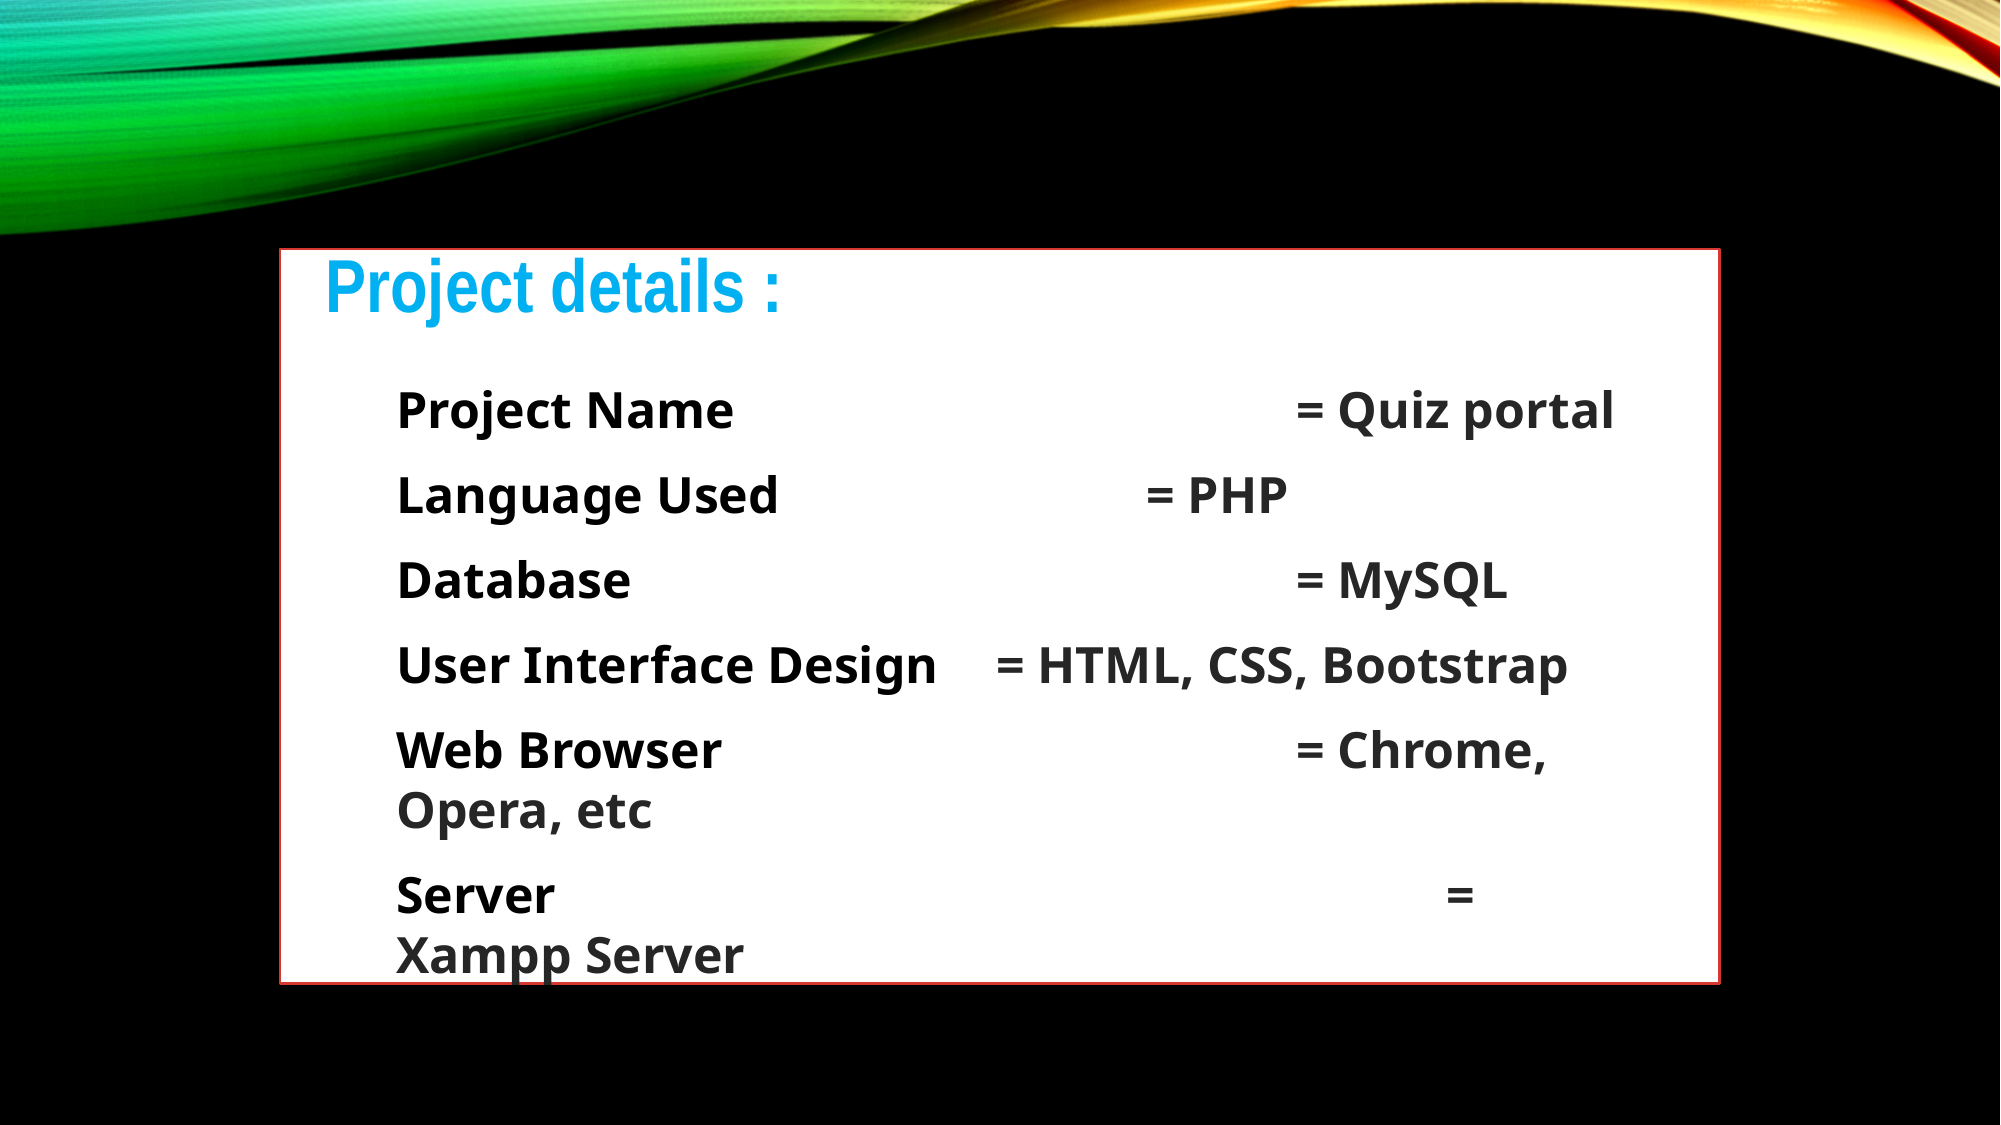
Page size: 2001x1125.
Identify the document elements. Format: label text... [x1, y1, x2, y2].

text_box [279, 248, 1721, 985]
text_box Project Name = Quiz portal Language Used = PHP Database = MySQL User Interface Design = HTML, CSS, Bootstrap Web Browser = Chrome, Opera, etc Server = Xampp Server [381, 371, 1659, 991]
text_box Project details : [310, 230, 868, 336]
picture [0, 0, 2000, 237]
